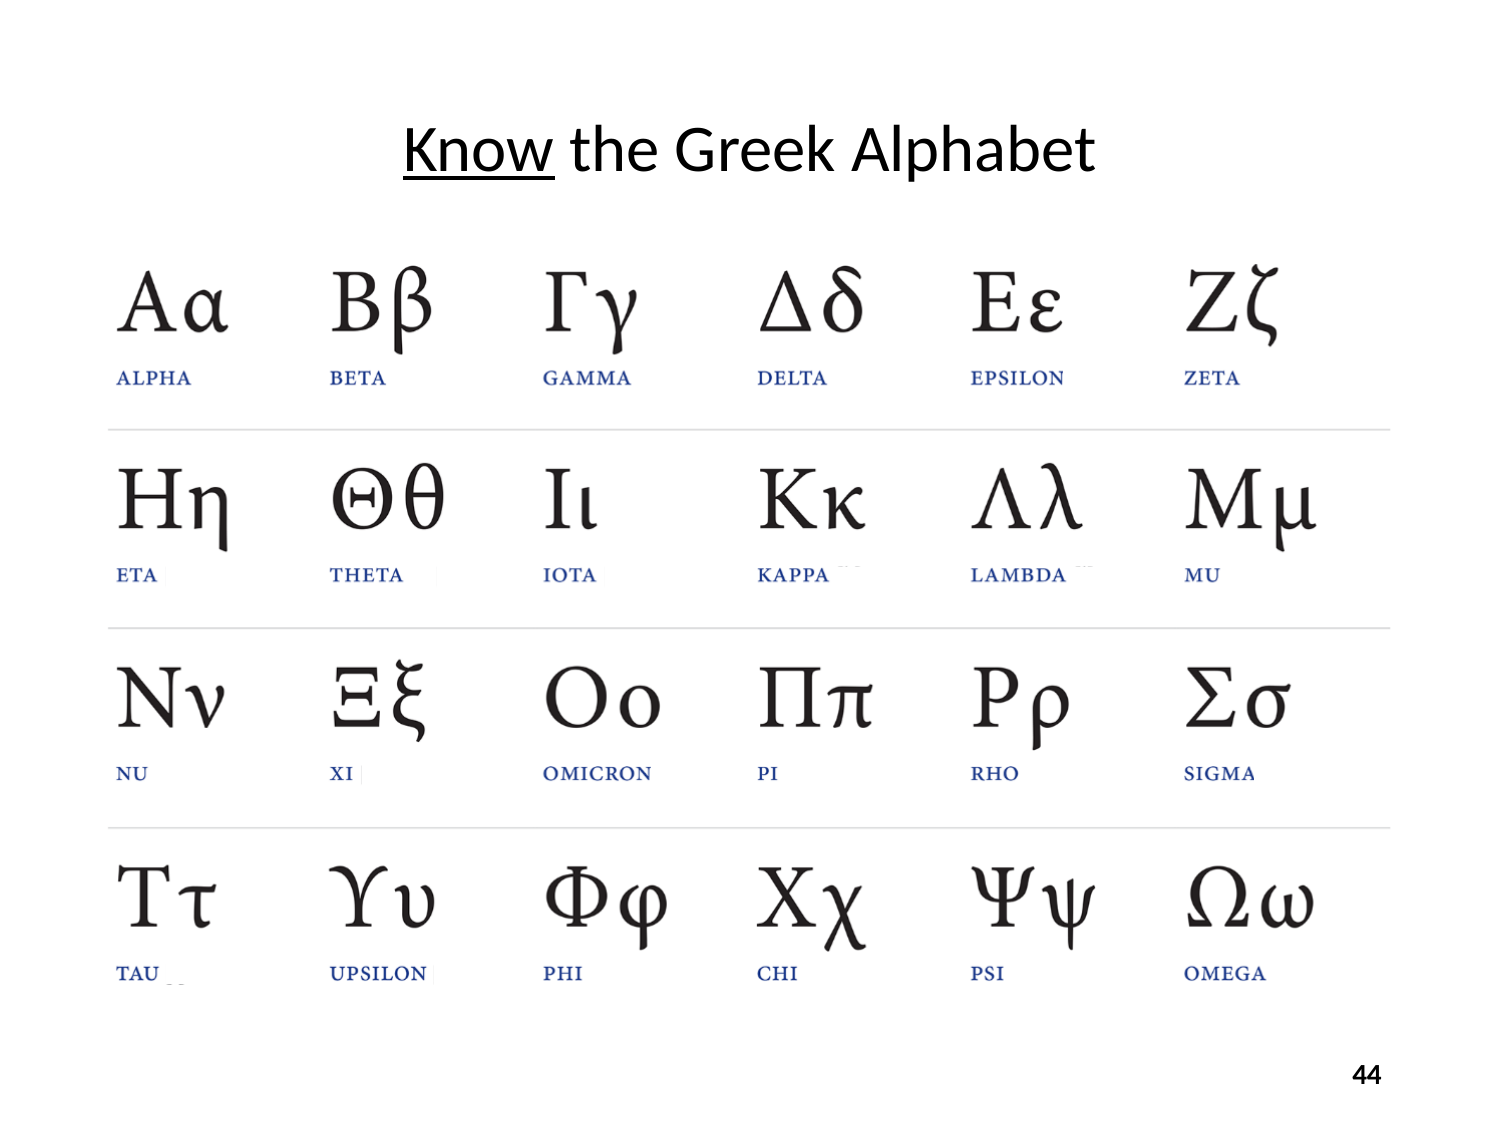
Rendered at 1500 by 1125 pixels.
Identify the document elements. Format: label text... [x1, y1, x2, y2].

slide_number 44 [1059, 1042, 1397, 1103]
title Know the Greek Alphabet [80, 59, 1420, 240]
picture [44, 240, 1456, 1020]
